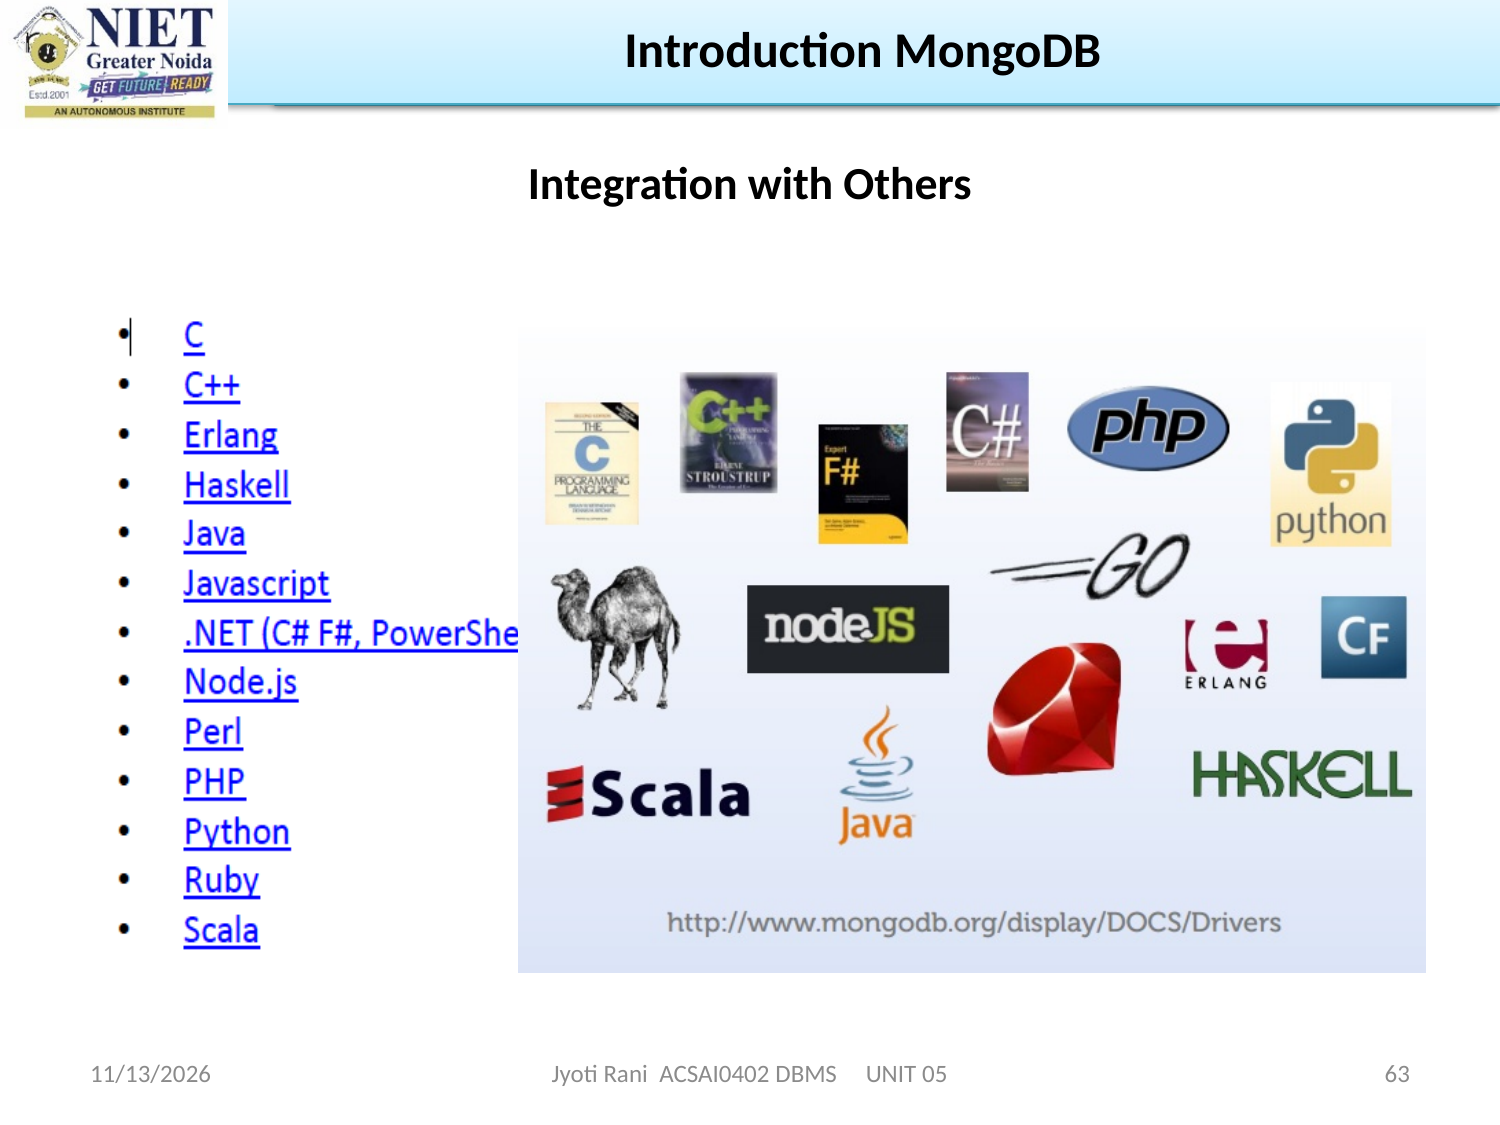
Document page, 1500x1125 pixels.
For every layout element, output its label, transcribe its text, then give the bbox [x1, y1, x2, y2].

text_box Introduction MongoDB [231, 0, 1500, 105]
picture [0, 0, 228, 130]
slide_number 63 [1074, 1042, 1425, 1103]
title Integration with Others [75, 113, 1425, 275]
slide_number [75, 1042, 425, 1103]
footer Jyoti Rani ACSAI0402 DBMS UNIT 05 [512, 1042, 988, 1103]
picture [70, 308, 1426, 973]
